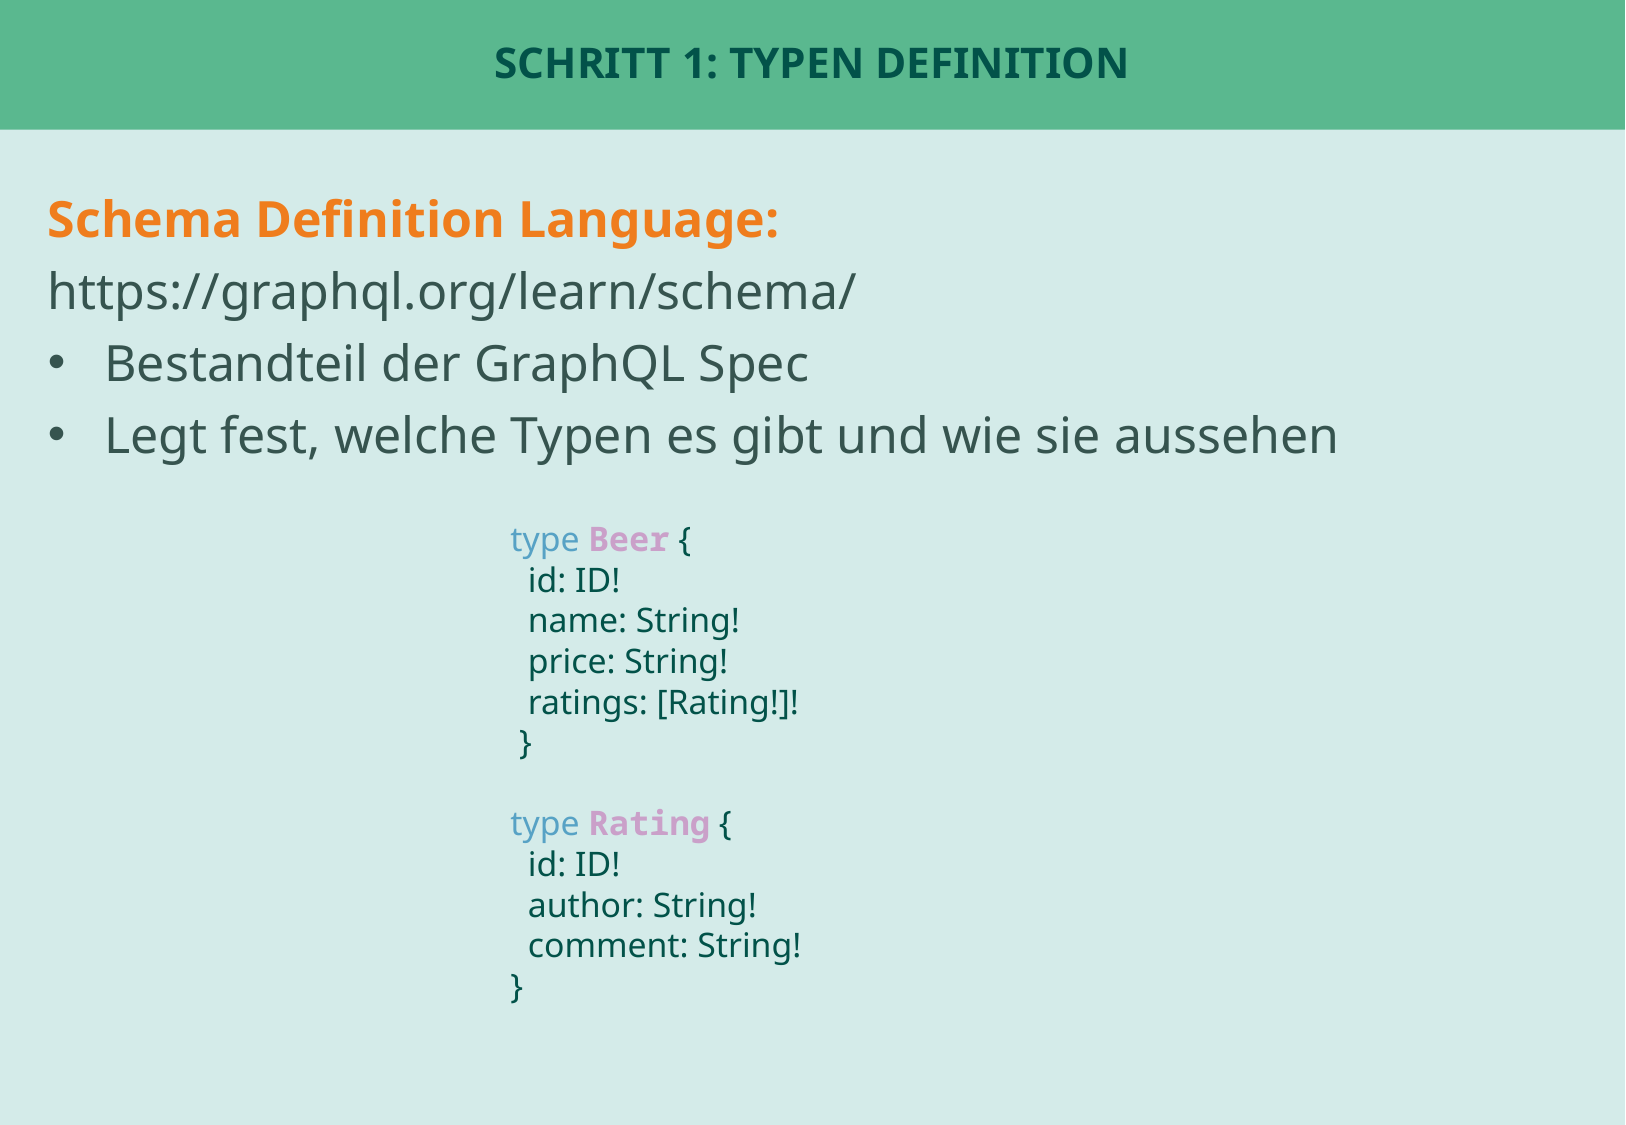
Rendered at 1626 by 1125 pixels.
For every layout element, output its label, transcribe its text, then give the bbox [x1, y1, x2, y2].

text_box Schema Definition Language: https://graphql.org/learn/schema/ Bestandteil der GraphQL Spec Legt fest, welche Typen es gibt und wie sie aussehen [33, 168, 1592, 615]
text_box type Beer { id: ID! name: String! price: String! ratings: [Rating!]! } type Rating { id: ID! author: String! comment: String! } [510, 518, 1613, 1005]
title Schritt 1: Typen Definition [0, 0, 1625, 130]
